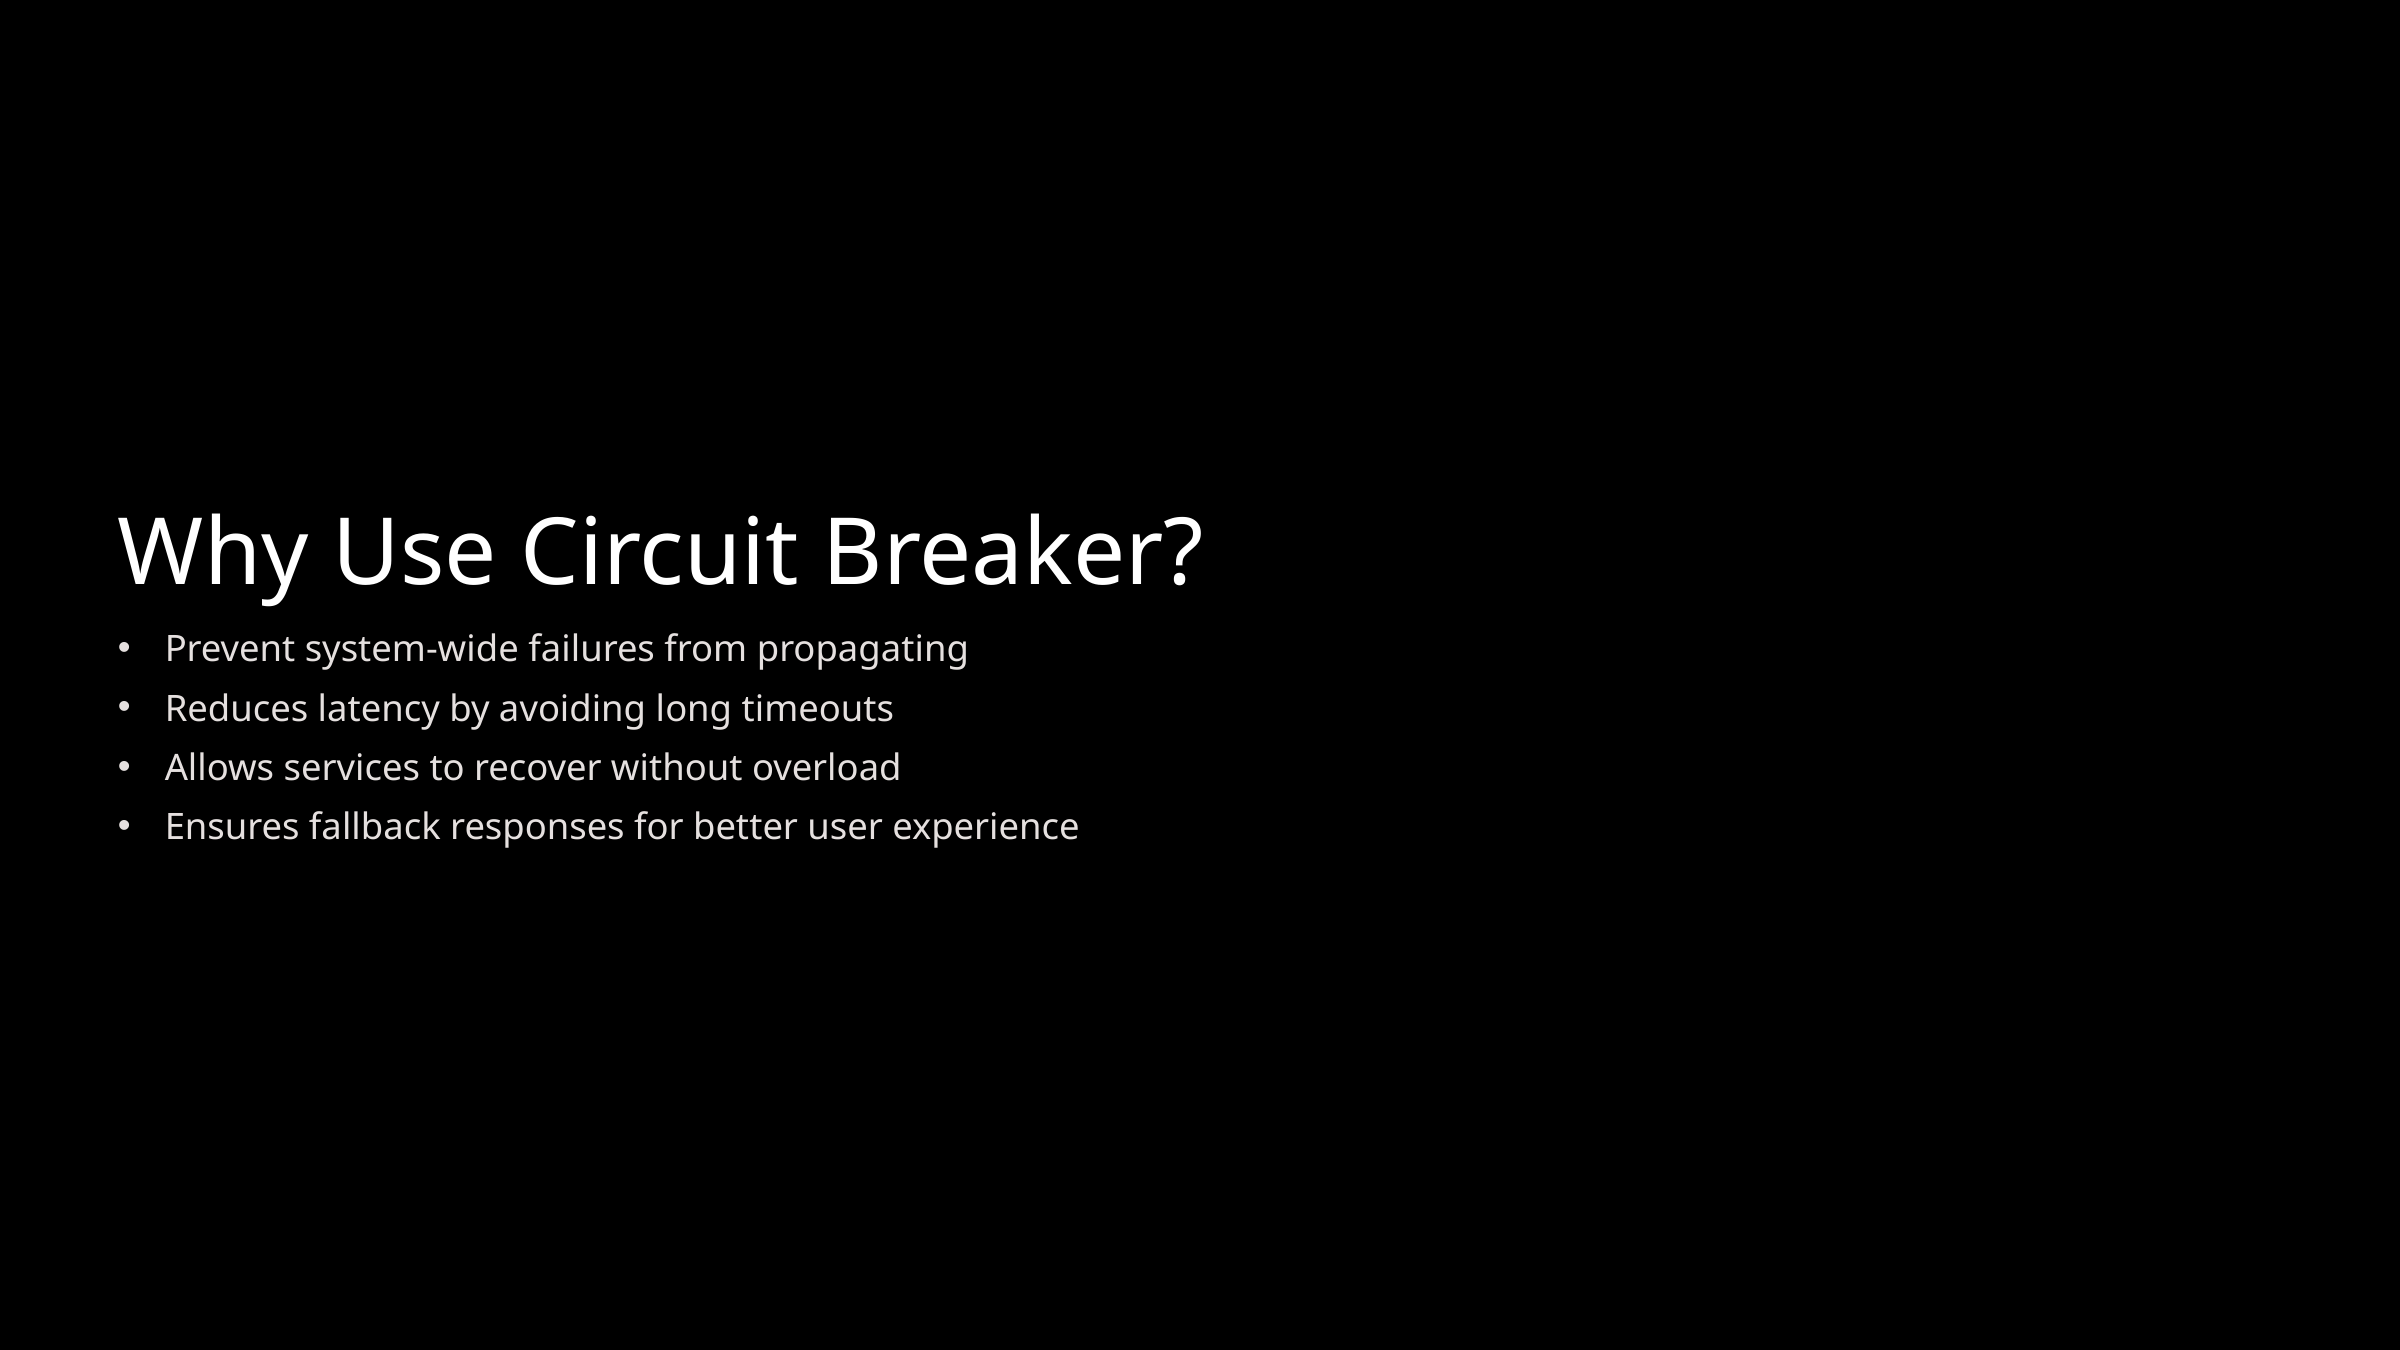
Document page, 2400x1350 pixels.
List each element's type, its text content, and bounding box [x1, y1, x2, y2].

text_box Prevent system-wide failures from propagating Reduces latency by avoiding long timeouts Allows services to recover without overload Ensures fallback responses for better user experience [117, 609, 2179, 852]
text_box Why Use Circuit Breaker? [117, 487, 1775, 609]
